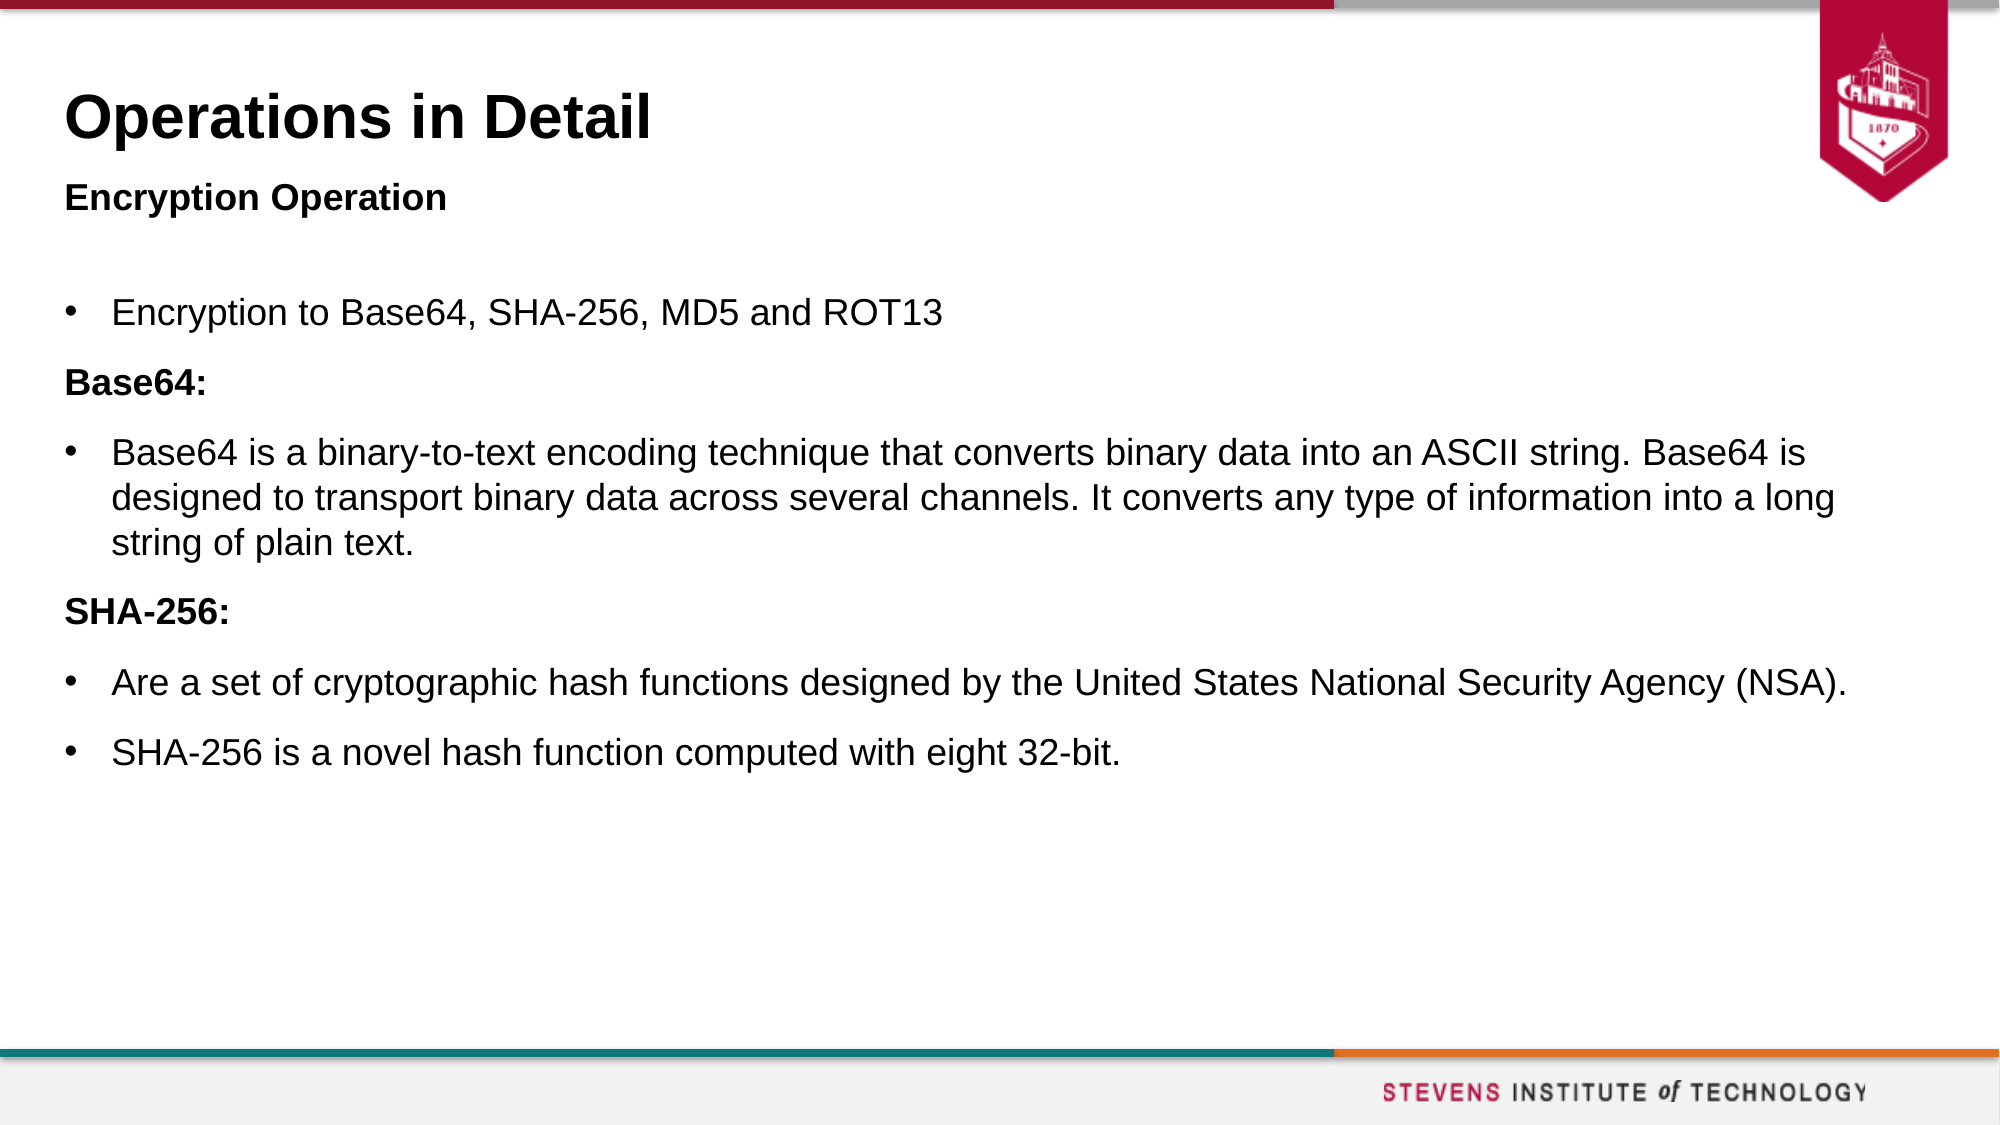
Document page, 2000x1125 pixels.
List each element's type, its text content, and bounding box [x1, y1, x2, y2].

title Operations in Detail [49, 68, 1647, 157]
slide_number [1862, 1057, 1967, 1118]
list Encryption to Base64, SHA-256, MD5 and ROT13 Base64: Base64 is a binary-to-text encoding technique that converts binary data into an ASCII string. Base64 is designed to transport binary data across several channels. It converts any type of information into a long string of plain text. SHA-256: Are a set of cryptographic hash functions designed by the United States National Security Agency (NSA). SHA-256 is a novel hash function computed with eight 32-bit. [49, 280, 1951, 1000]
list Encryption Operation [49, 165, 1652, 232]
